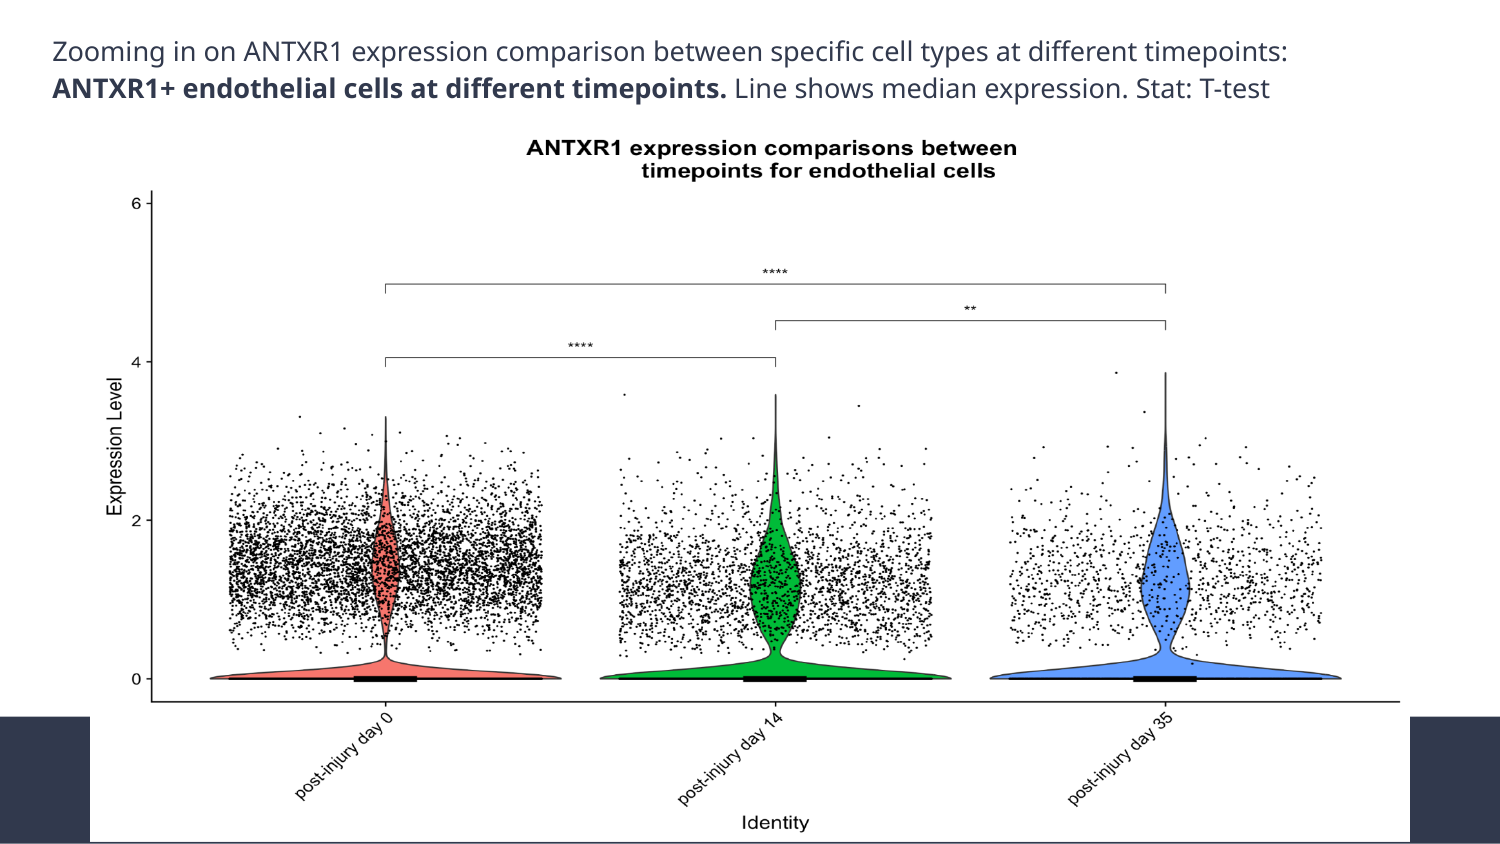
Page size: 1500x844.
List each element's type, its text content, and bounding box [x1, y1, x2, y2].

list Zooming in on ANTXR1 expression comparison between specific cell types at different timepoints: ANTXR1+ endothelial cells at different timepoints. Line shows median expression. Stat: T-test [37, 10, 1464, 130]
picture [90, 128, 1410, 842]
